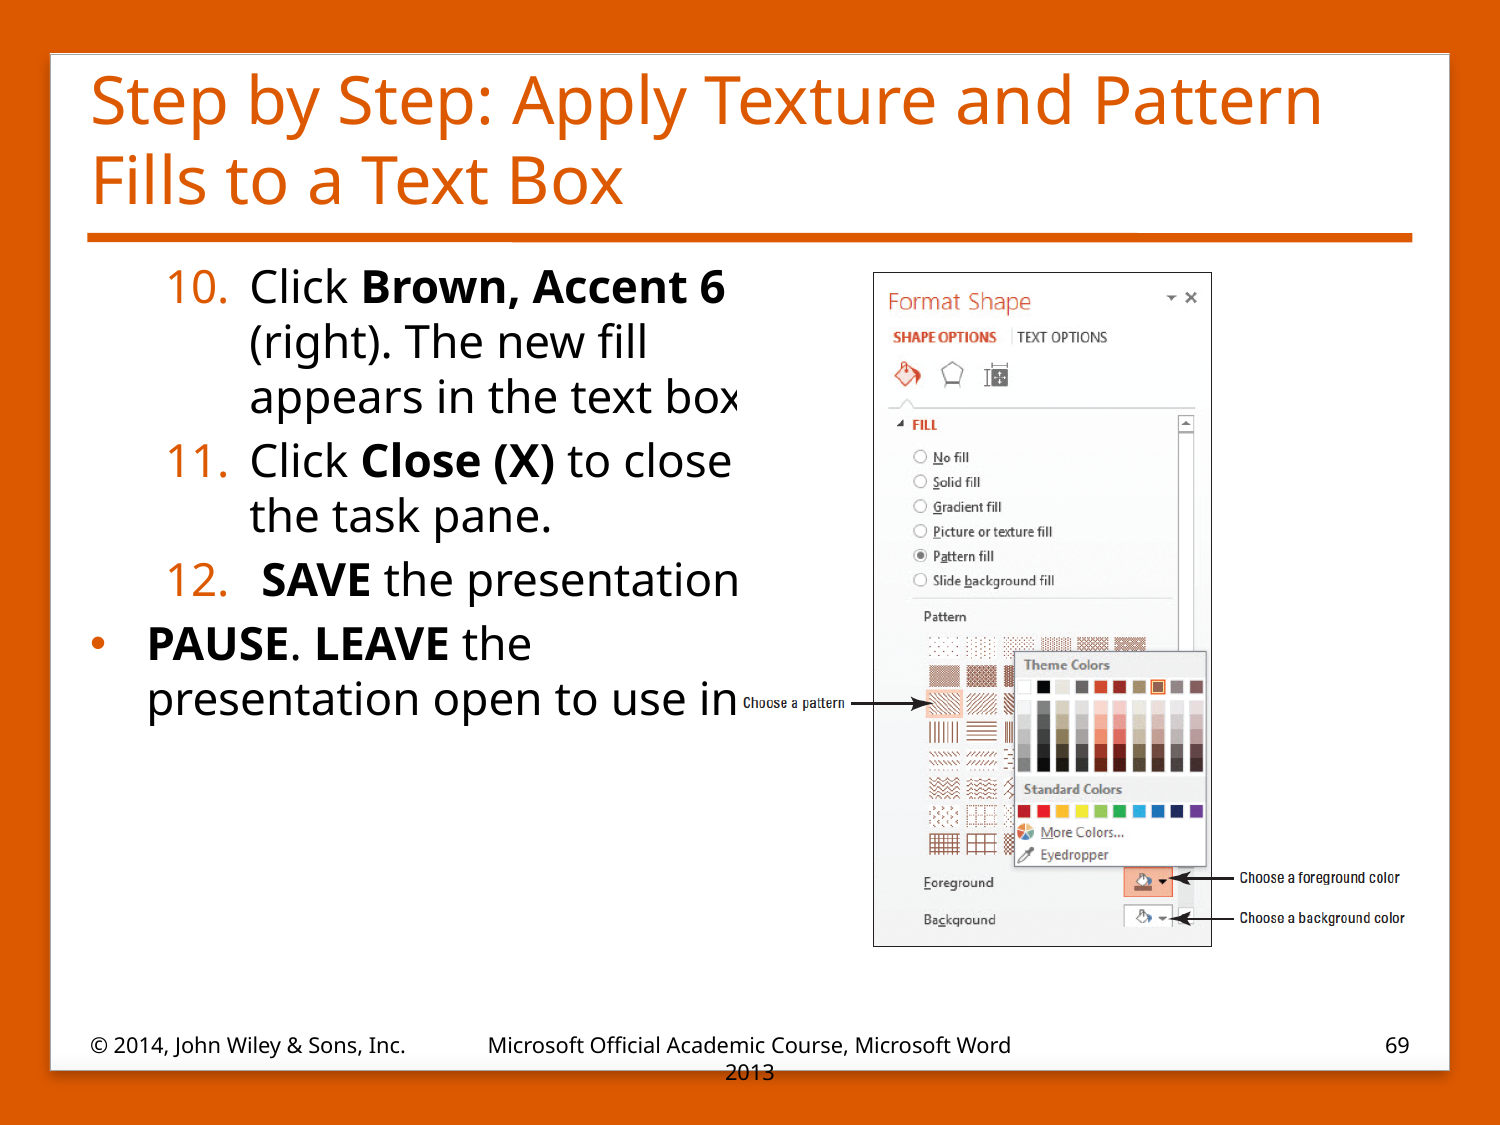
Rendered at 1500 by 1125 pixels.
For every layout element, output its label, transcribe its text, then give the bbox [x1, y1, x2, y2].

title Step by Step: Apply Texture and Pattern Fills to a Text Box [74, 74, 1426, 226]
footer Microsoft Official Academic Course, Microsoft Word 2013 [449, 1024, 1051, 1103]
picture [737, 262, 1416, 955]
slide_number © 2014, John Wiley & Sons, Inc. [74, 1024, 426, 1103]
slide_number 69 [1074, 1024, 1426, 1103]
list Click Brown, Accent 6 (right). The new fill appears in the text box. Click Close (X) to close the task pane. SAVE the presentation. PAUSE. LEAVE the presentation open to use in the next exercise. [75, 249, 1425, 1063]
